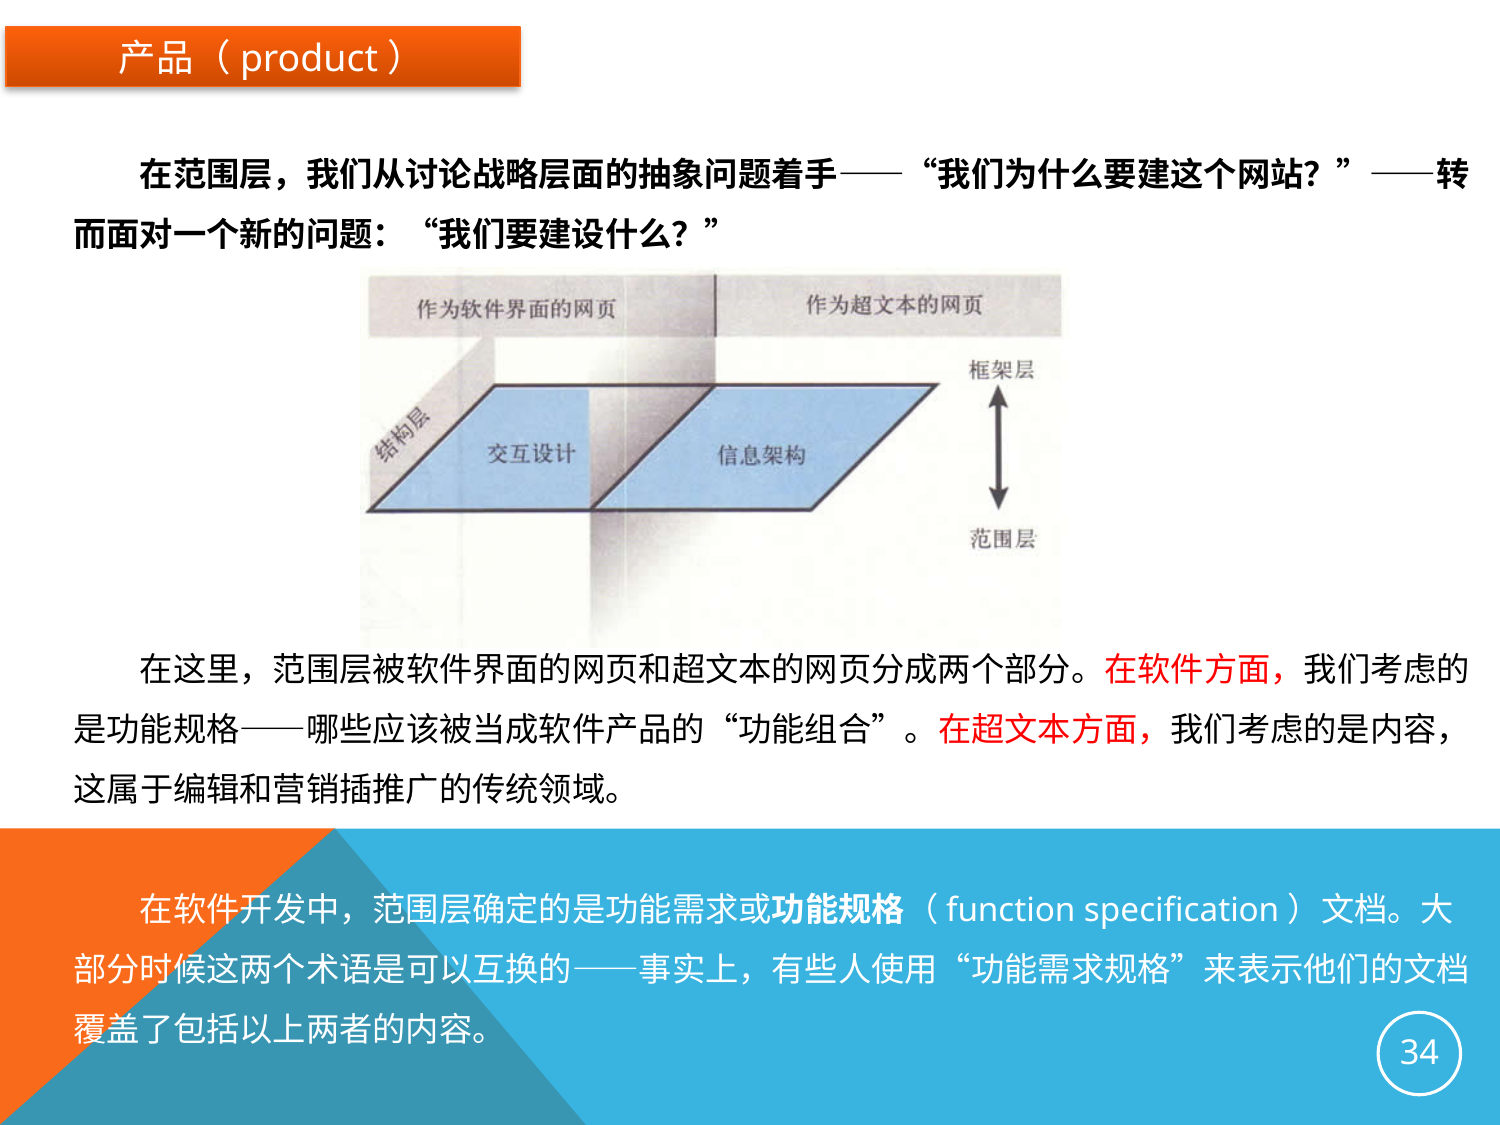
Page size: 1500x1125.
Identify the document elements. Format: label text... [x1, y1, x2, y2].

slide_number 34 [1376, 1056, 1463, 1097]
text_box 在这里，范围层被软件界面的网页和超文本的网页分成两个部分。在软件方面，我们考虑的是功能规格——哪些应该被当成软件产品的“功能组合”。在超文本方面，我们考虑的是内容，这属于编辑和营销插推广的传统领域。 在软件开发中，范围层确定的是功能需求或功能规格（function specification）文档。大部分时候这两个术语是可以互换的——事实上，有些人使用“功能需求规格”来表示他们的文档覆盖了包括以上两者的内容。 [58, 621, 1500, 1056]
picture [359, 266, 1070, 648]
text_box 在范围层，我们从讨论战略层面的抽象问题着手——“我们为什么要建这个网站？”——转而面对一个新的问题：“我们要建设什么？” [58, 125, 1500, 260]
text_box 产品（product） [5, 26, 521, 87]
